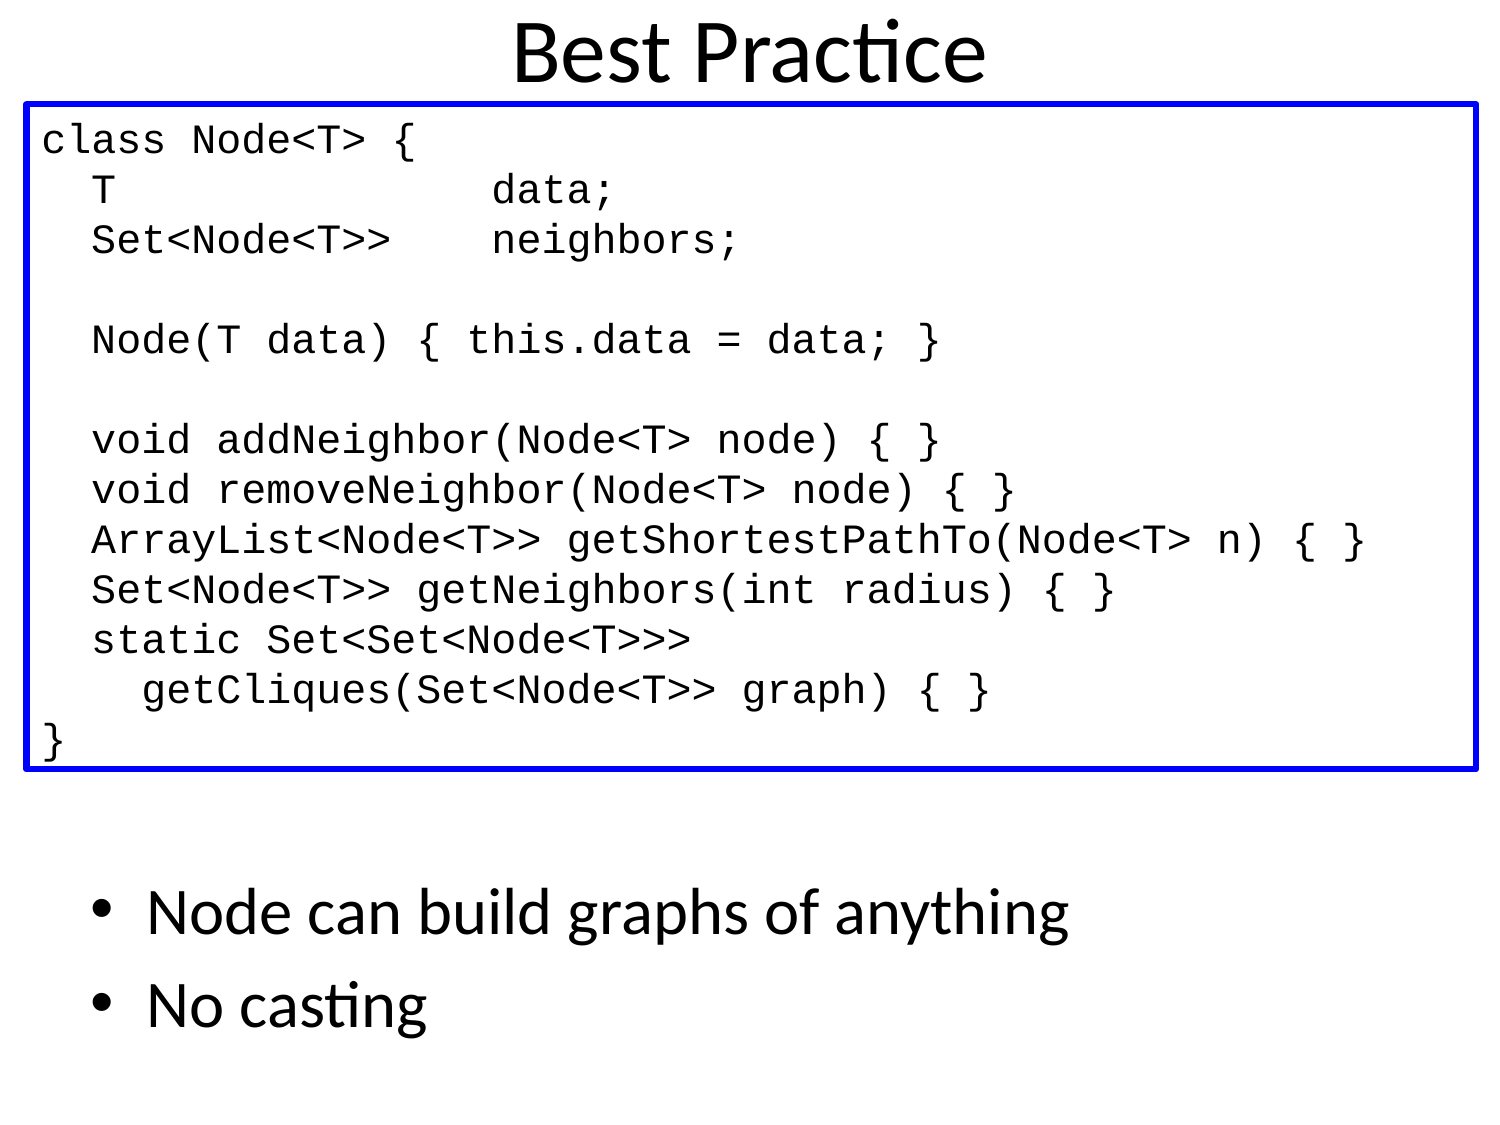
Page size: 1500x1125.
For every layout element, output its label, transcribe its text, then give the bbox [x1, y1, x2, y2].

list Node can build graphs of anything No casting [75, 859, 1425, 1099]
text_box class Node<T> { T data; Set<Node<T>> neighbors; Node(T data) { this.data = data; } void addNeighbor(Node<T> node) { } void removeNeighbor(Node<T> node) { } ArrayList<Node<T>> getShortestPathTo(Node<T> n) { } Set<Node<T>> getNeighbors(int radius) { } static Set<Set<Node<T>>> getCliques(Set<Node<T>> graph) { } } [26, 104, 1477, 770]
title Best Practice [75, 0, 1425, 104]
